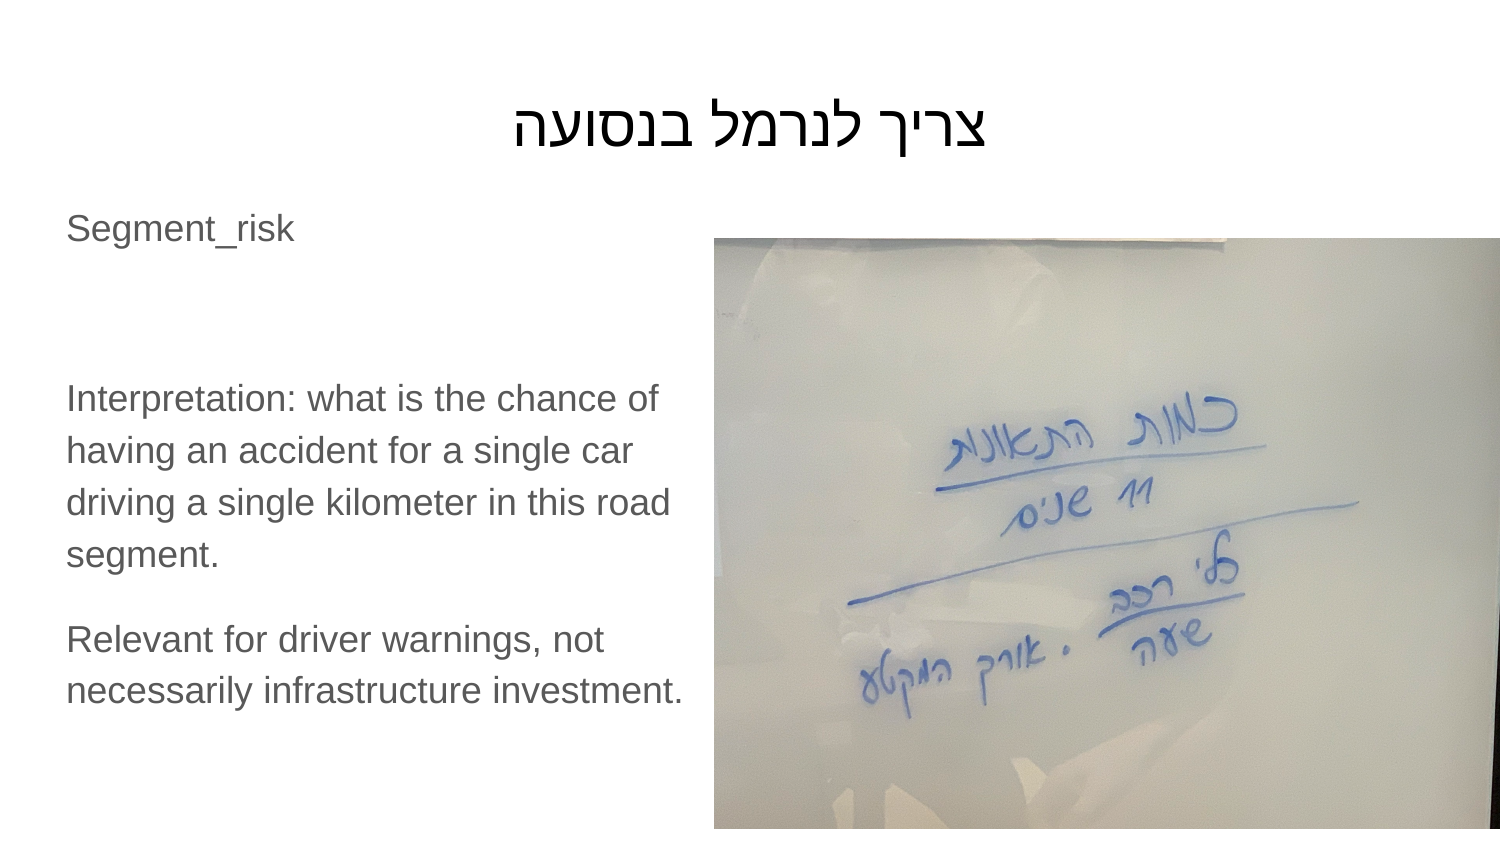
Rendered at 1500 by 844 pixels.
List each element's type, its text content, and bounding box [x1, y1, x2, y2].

picture [714, 238, 1500, 829]
title צריך לנרמל בנסועה [51, 72, 1449, 167]
list Segment_risk Interpretation: what is the chance of having an accident for a single car driving a single kilometer in this road segment. Relevant for driver warnings, not necessarily infrastructure investment. [51, 182, 715, 743]
